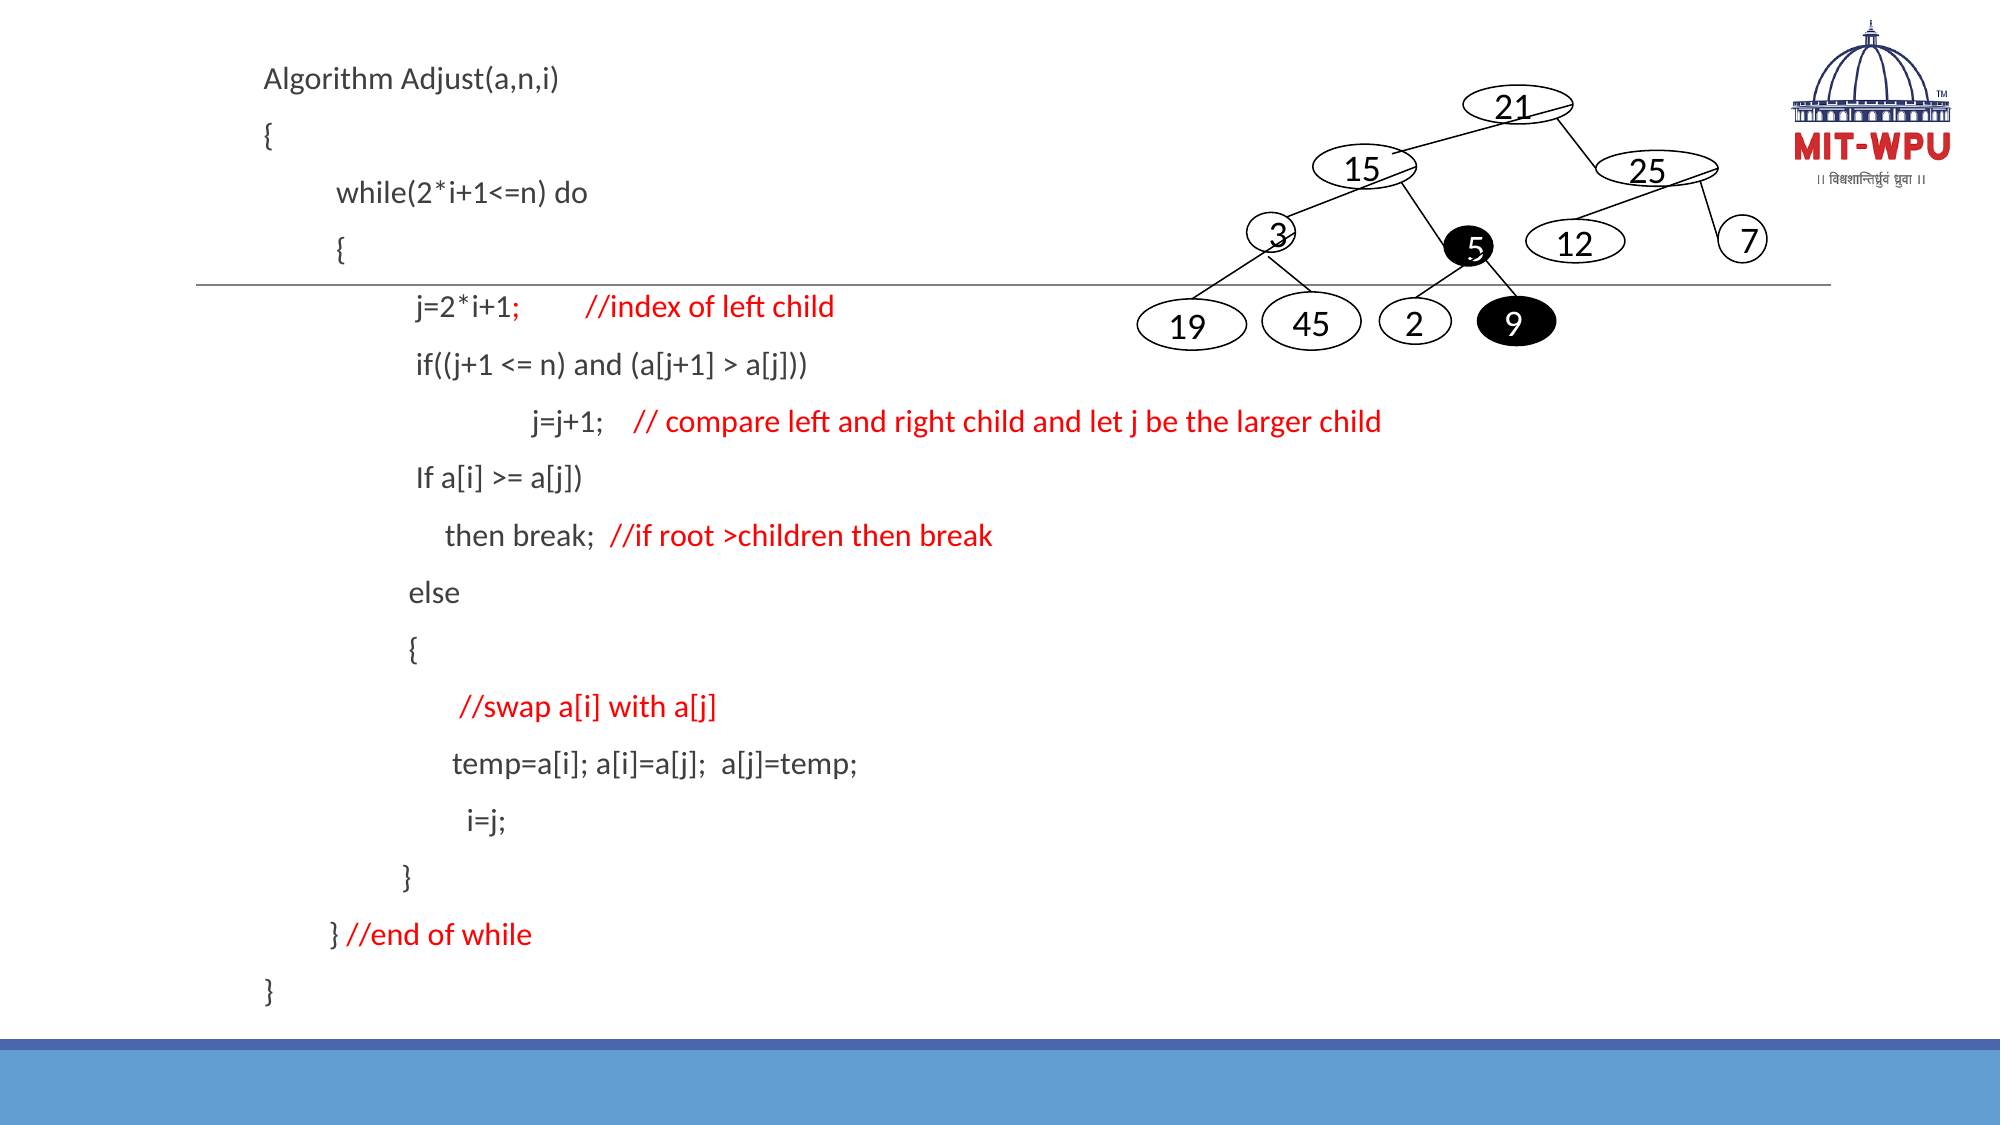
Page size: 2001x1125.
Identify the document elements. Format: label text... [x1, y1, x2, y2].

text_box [1137, 84, 1768, 351]
list Algorithm Adjust(a,n,i) { while(2*i+1<=n) do { j=2*i+1; //index of left child if((j+1 <= n) and (a[j+1] > a[j])) j=j+1; // compare left and right child and let j be the larger child If a[i] >= a[j]) then break; //if root >children then break else { //swap a[i] with a[j] temp=a[i]; a[i]=a[j]; a[j]=temp; i=j; } } //end of while } [263, 54, 1550, 1078]
picture [1791, 20, 1970, 190]
